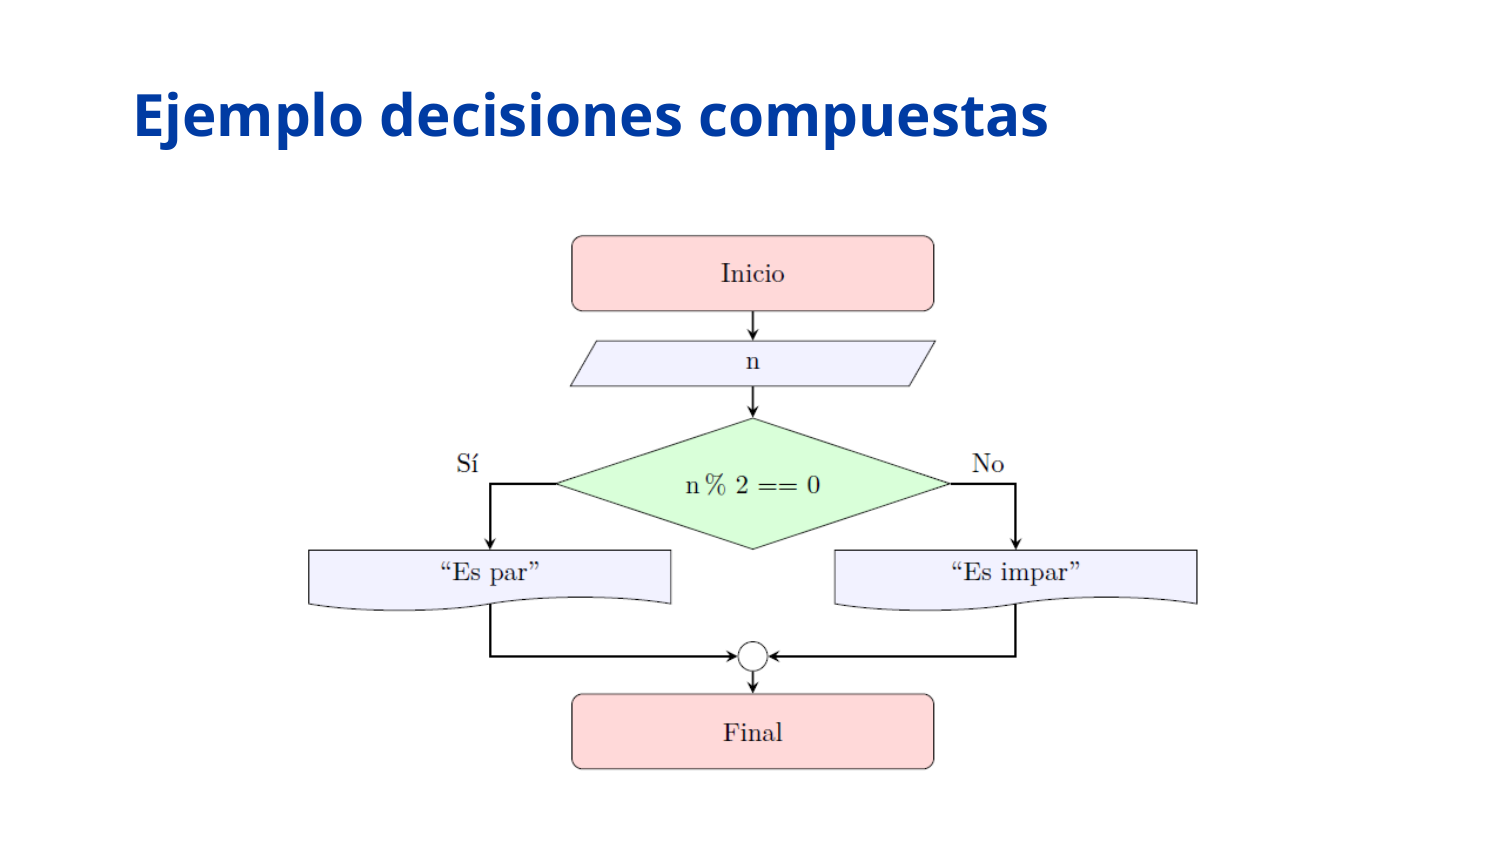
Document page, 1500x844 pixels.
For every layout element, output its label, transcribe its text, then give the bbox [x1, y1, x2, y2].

title Ejemplo decisiones compuestas [116, 63, 1383, 157]
picture [293, 228, 1207, 781]
